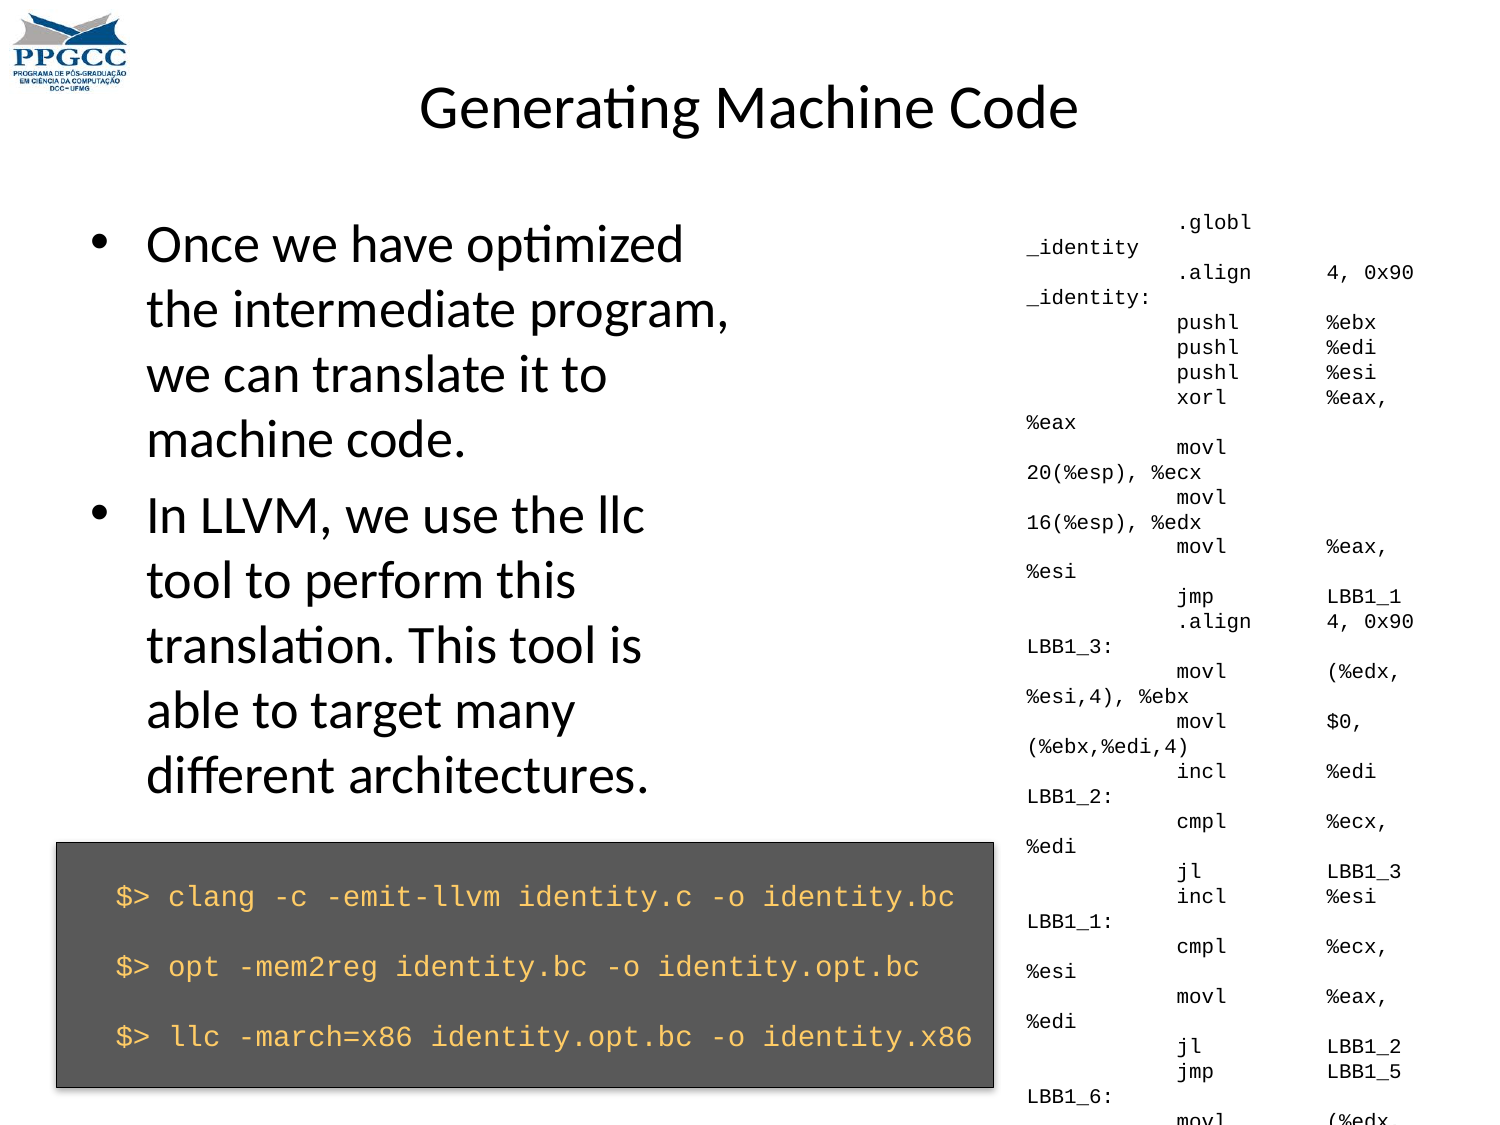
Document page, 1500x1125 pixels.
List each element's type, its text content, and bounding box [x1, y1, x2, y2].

text_box $> clang -c -emit-llvm identity.c -o identity.bc $> opt -mem2reg identity.bc -o identity.opt.bc $> llc -march=x86 identity.opt.bc -o identity.x86 [56, 842, 994, 1088]
picture [9, 9, 130, 94]
list Once we have optimized the intermediate program, we can translate it to machine code. In LLVM, we use the llc tool to perform this translation. This tool is able to target many different architectures. [75, 201, 749, 832]
text_box .globl _identity .align 4, 0x90 _identity: pushl %ebx pushl %edi pushl %esi xorl %eax, %eax movl 20(%esp), %ecx movl 16(%esp), %edx movl %eax, %esi jmp LBB1_1 .align 4, 0x90 LBB1_3: movl (%edx,%esi,4), %ebx movl $0, (%ebx,%edi,4) incl %edi LBB1_2: cmpl %ecx, %edi jl LBB1_3 incl %esi LBB1_1: cmpl %ecx, %esi movl %eax, %edi jl LBB1_2 jmp LBB1_5 LBB1_6: movl (%edx,%eax,4), %esi movl $1, (%esi,%eax,4) incl %eax LBB1_5: cmpl %ecx, %eax jl LBB1_6 popl %esi popl %edi popl %ebx ret [1011, 201, 1434, 1125]
title Generating Machine Code [75, 45, 1425, 163]
